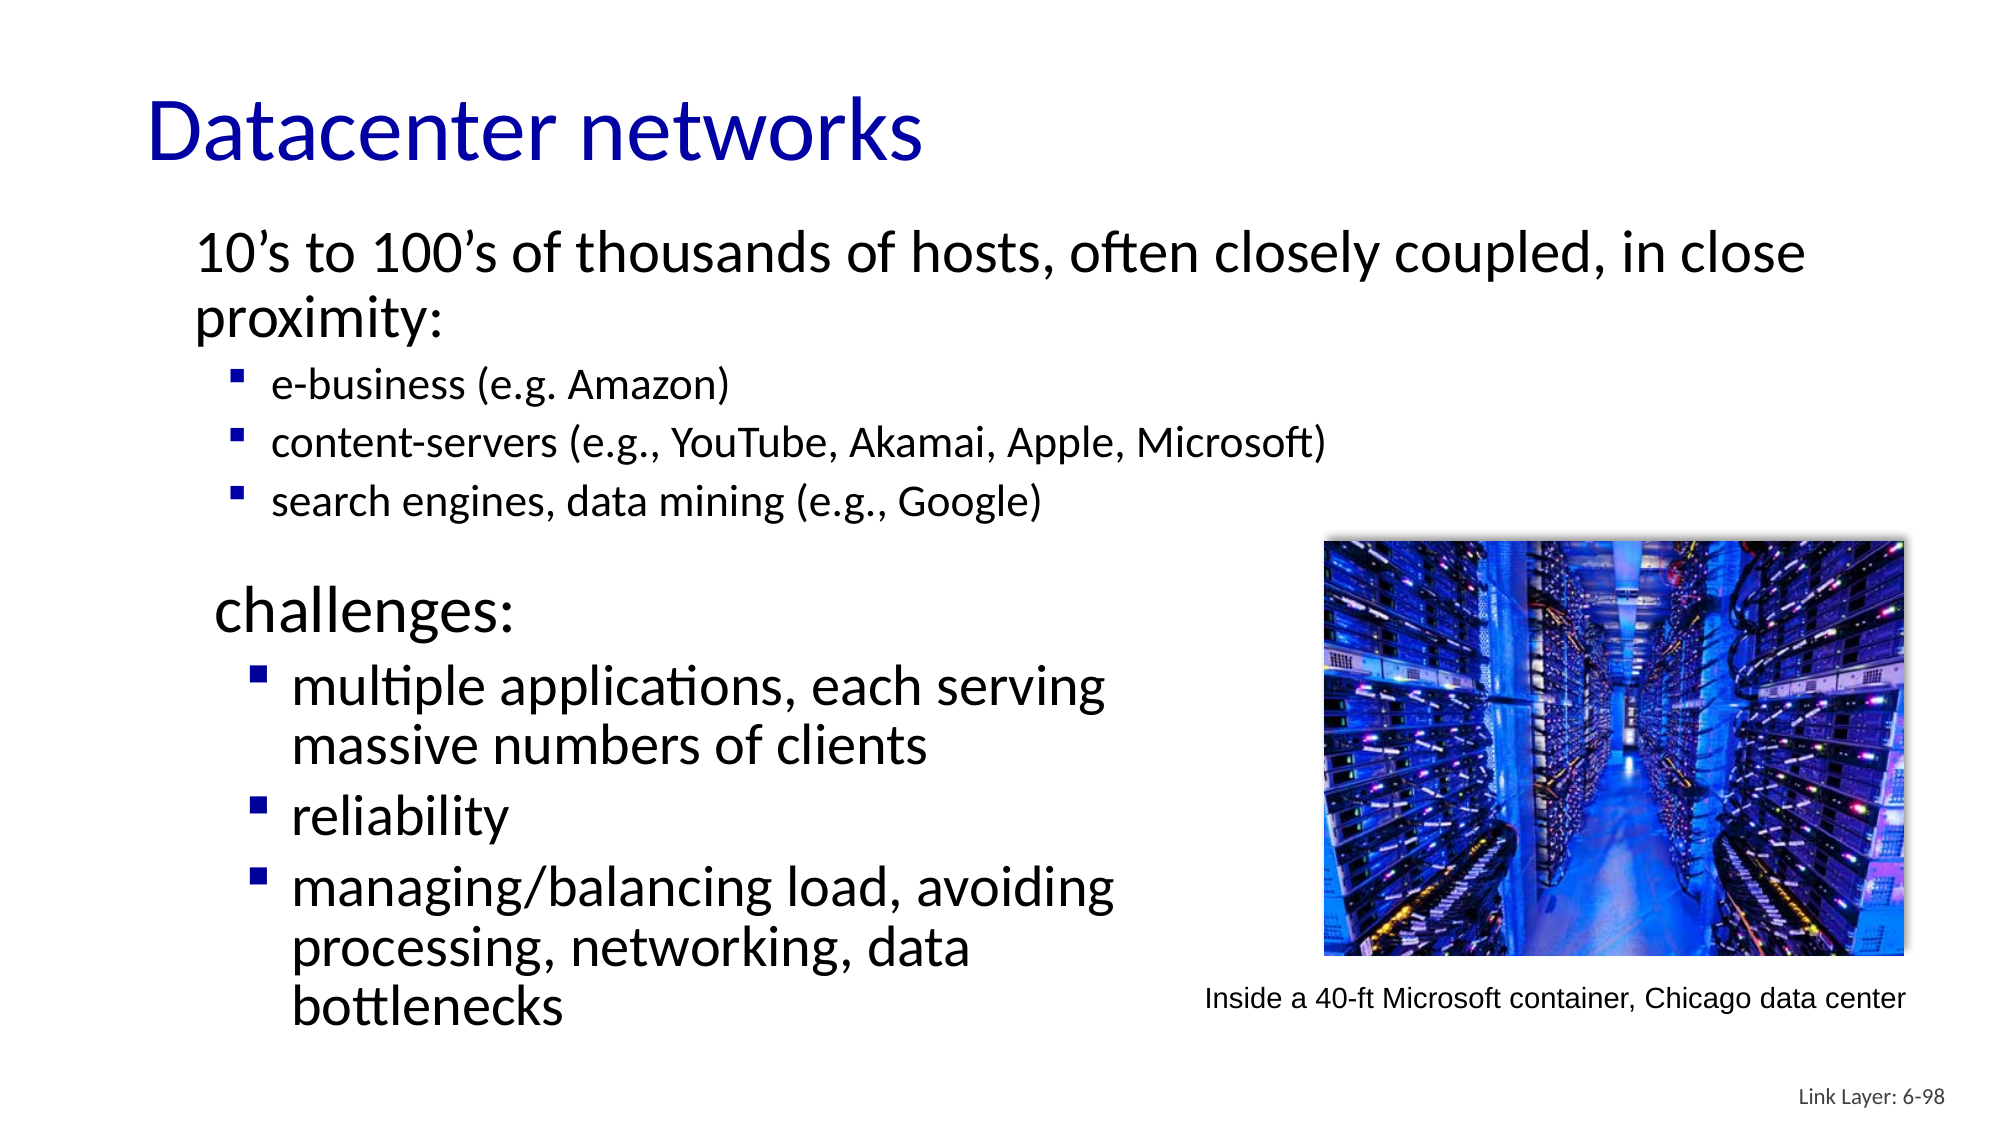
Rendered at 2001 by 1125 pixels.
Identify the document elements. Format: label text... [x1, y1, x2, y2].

text_box challenges: multiple applications, each serving massive numbers of clients reliability managing/balancing load, avoiding processing, networking, data bottlenecks [199, 570, 1147, 1072]
text_box 10’s to 100’s of thousands of hosts, often closely coupled, in close proximity: e-business (e.g. Amazon) content-servers (e.g., YouTube, Akamai, Apple, Microsoft) search engines, data mining (e.g., Google) [160, 212, 1836, 536]
title Datacenter networks [131, 57, 1857, 205]
picture [1324, 541, 1904, 956]
text_box Inside a 40-ft Microsoft container, Chicago data center [1189, 971, 1977, 1022]
slide_number Link Layer: 6-98 [1510, 1065, 1961, 1125]
